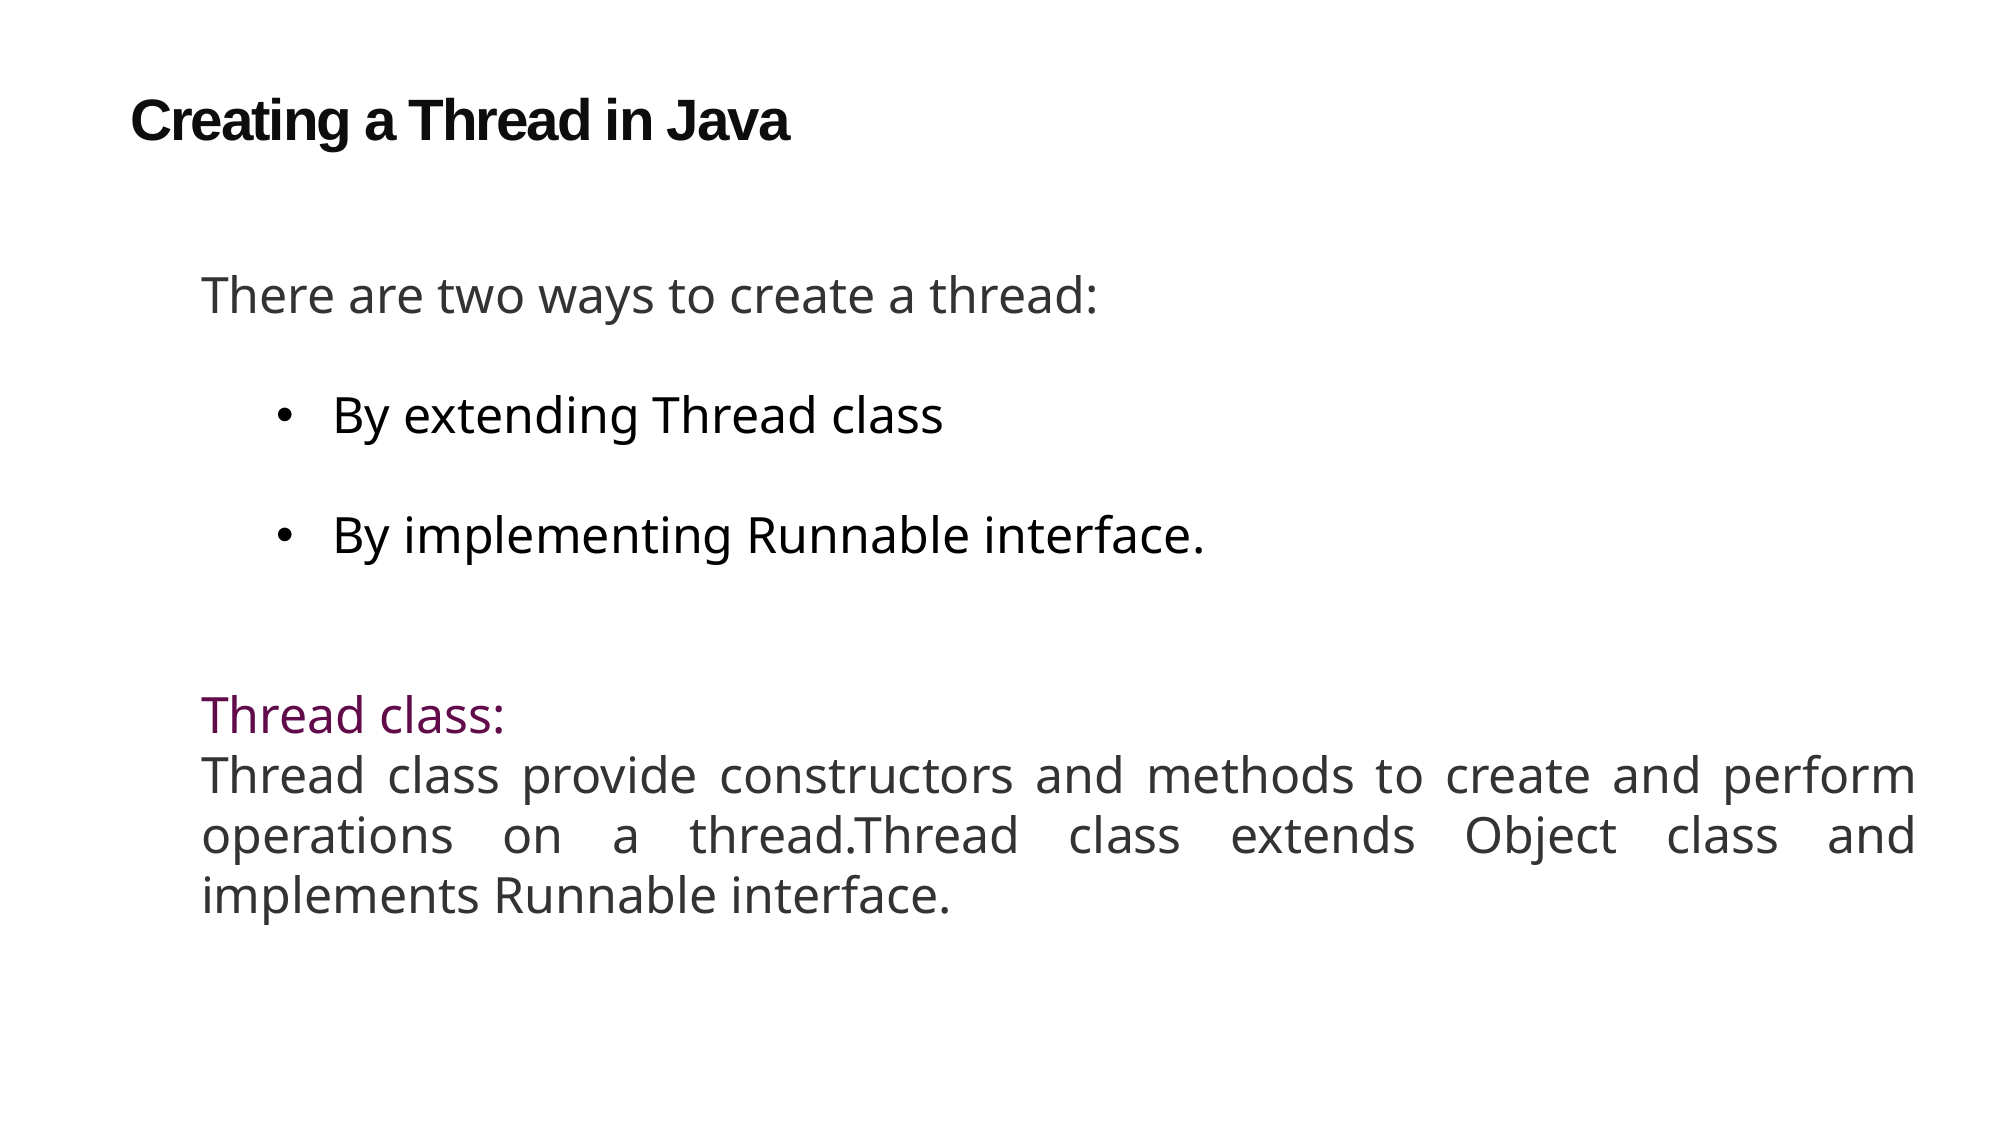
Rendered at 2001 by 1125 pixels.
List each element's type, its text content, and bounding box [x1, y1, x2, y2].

text_box Creating a Thread in Java [130, 81, 818, 152]
text_box There are two ways to create a thread: By extending Thread class By implementing Runnable interface. Thread class: Thread class provide constructors and methods to create and perform operations on a thread.Thread class extends Object class and implements Runnable interface. [186, 256, 1934, 932]
